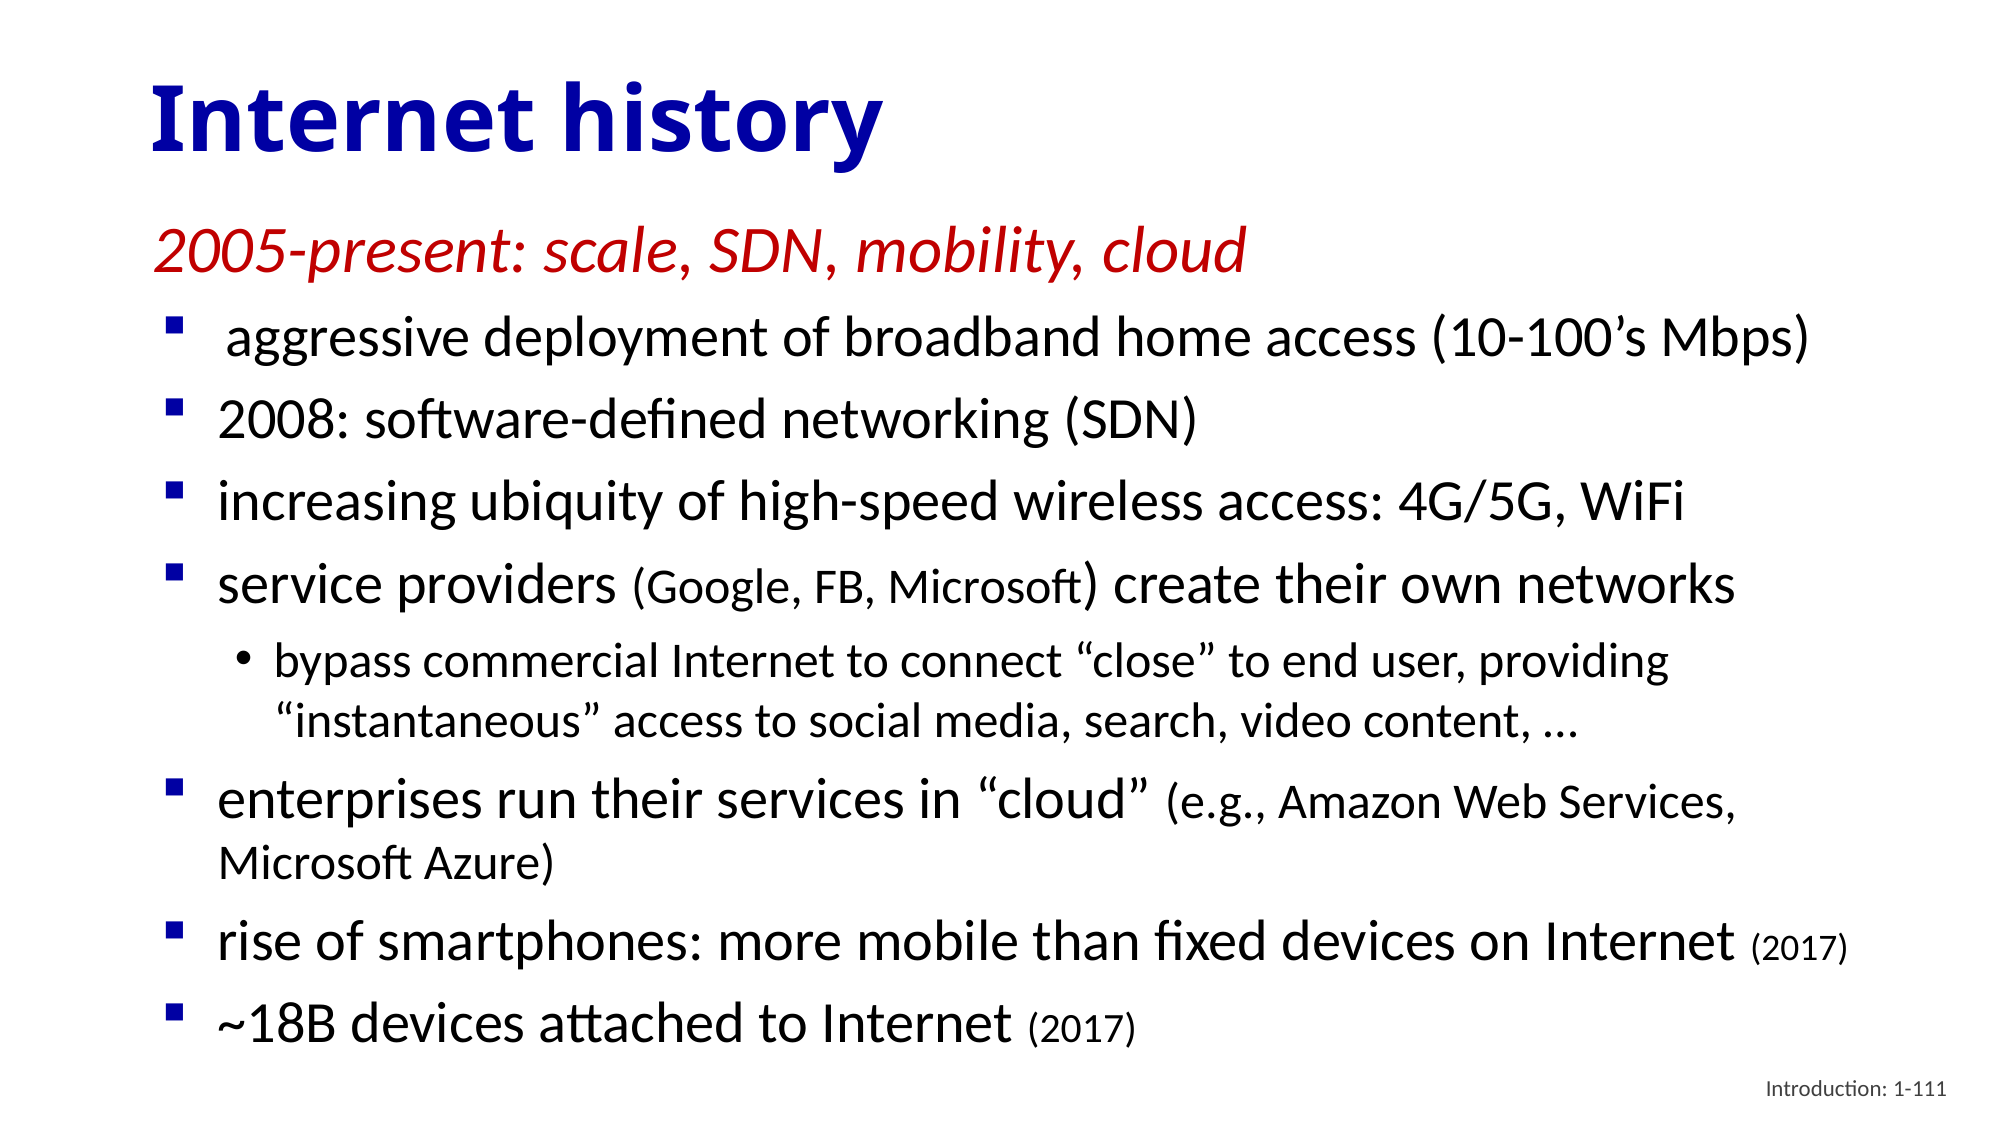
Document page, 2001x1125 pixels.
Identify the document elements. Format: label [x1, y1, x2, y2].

slide_number [1512, 1056, 1963, 1117]
title [135, 47, 1861, 195]
text_box [125, 198, 1953, 1067]
